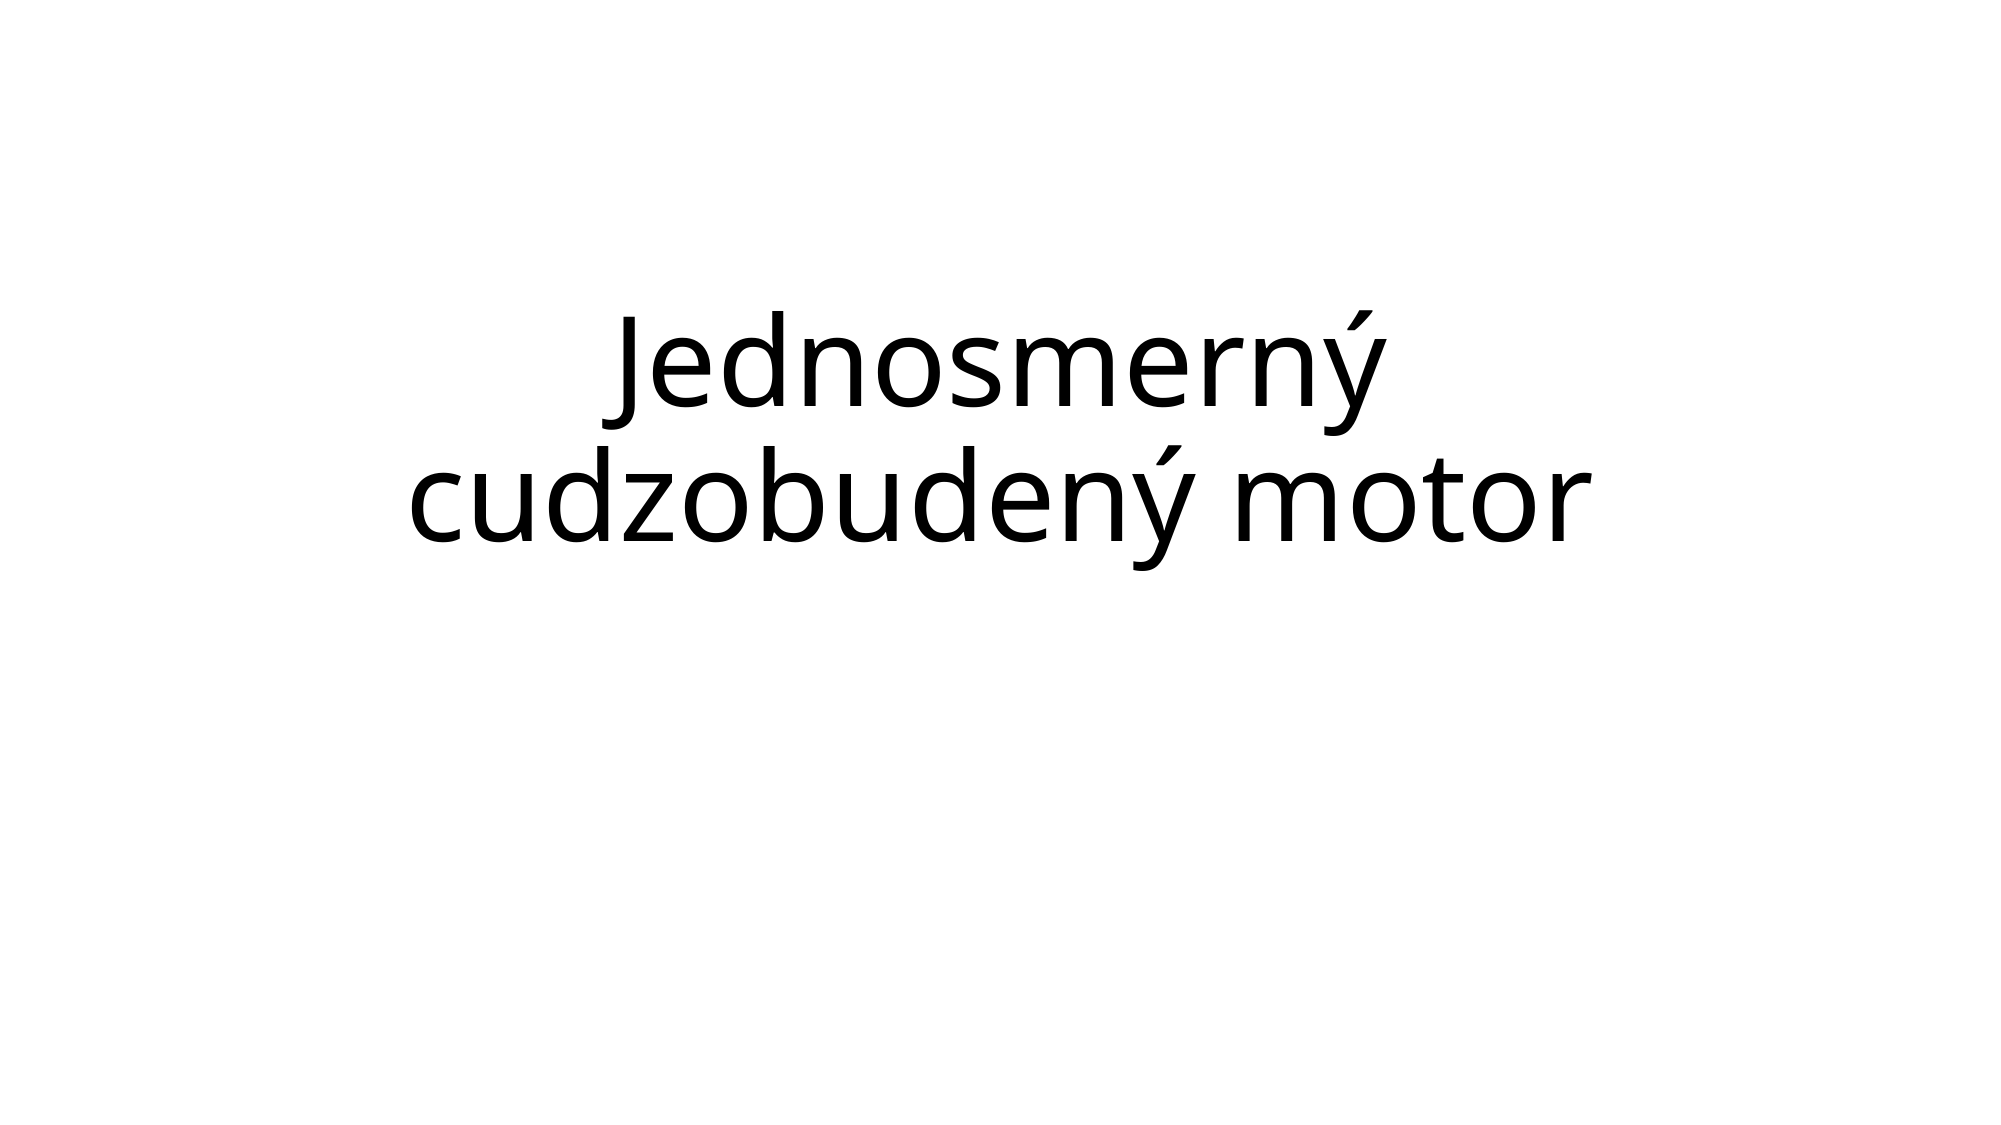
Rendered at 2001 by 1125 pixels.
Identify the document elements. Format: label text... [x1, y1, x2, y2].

title Jednosmerný cudzobudený motor [249, 184, 1750, 576]
